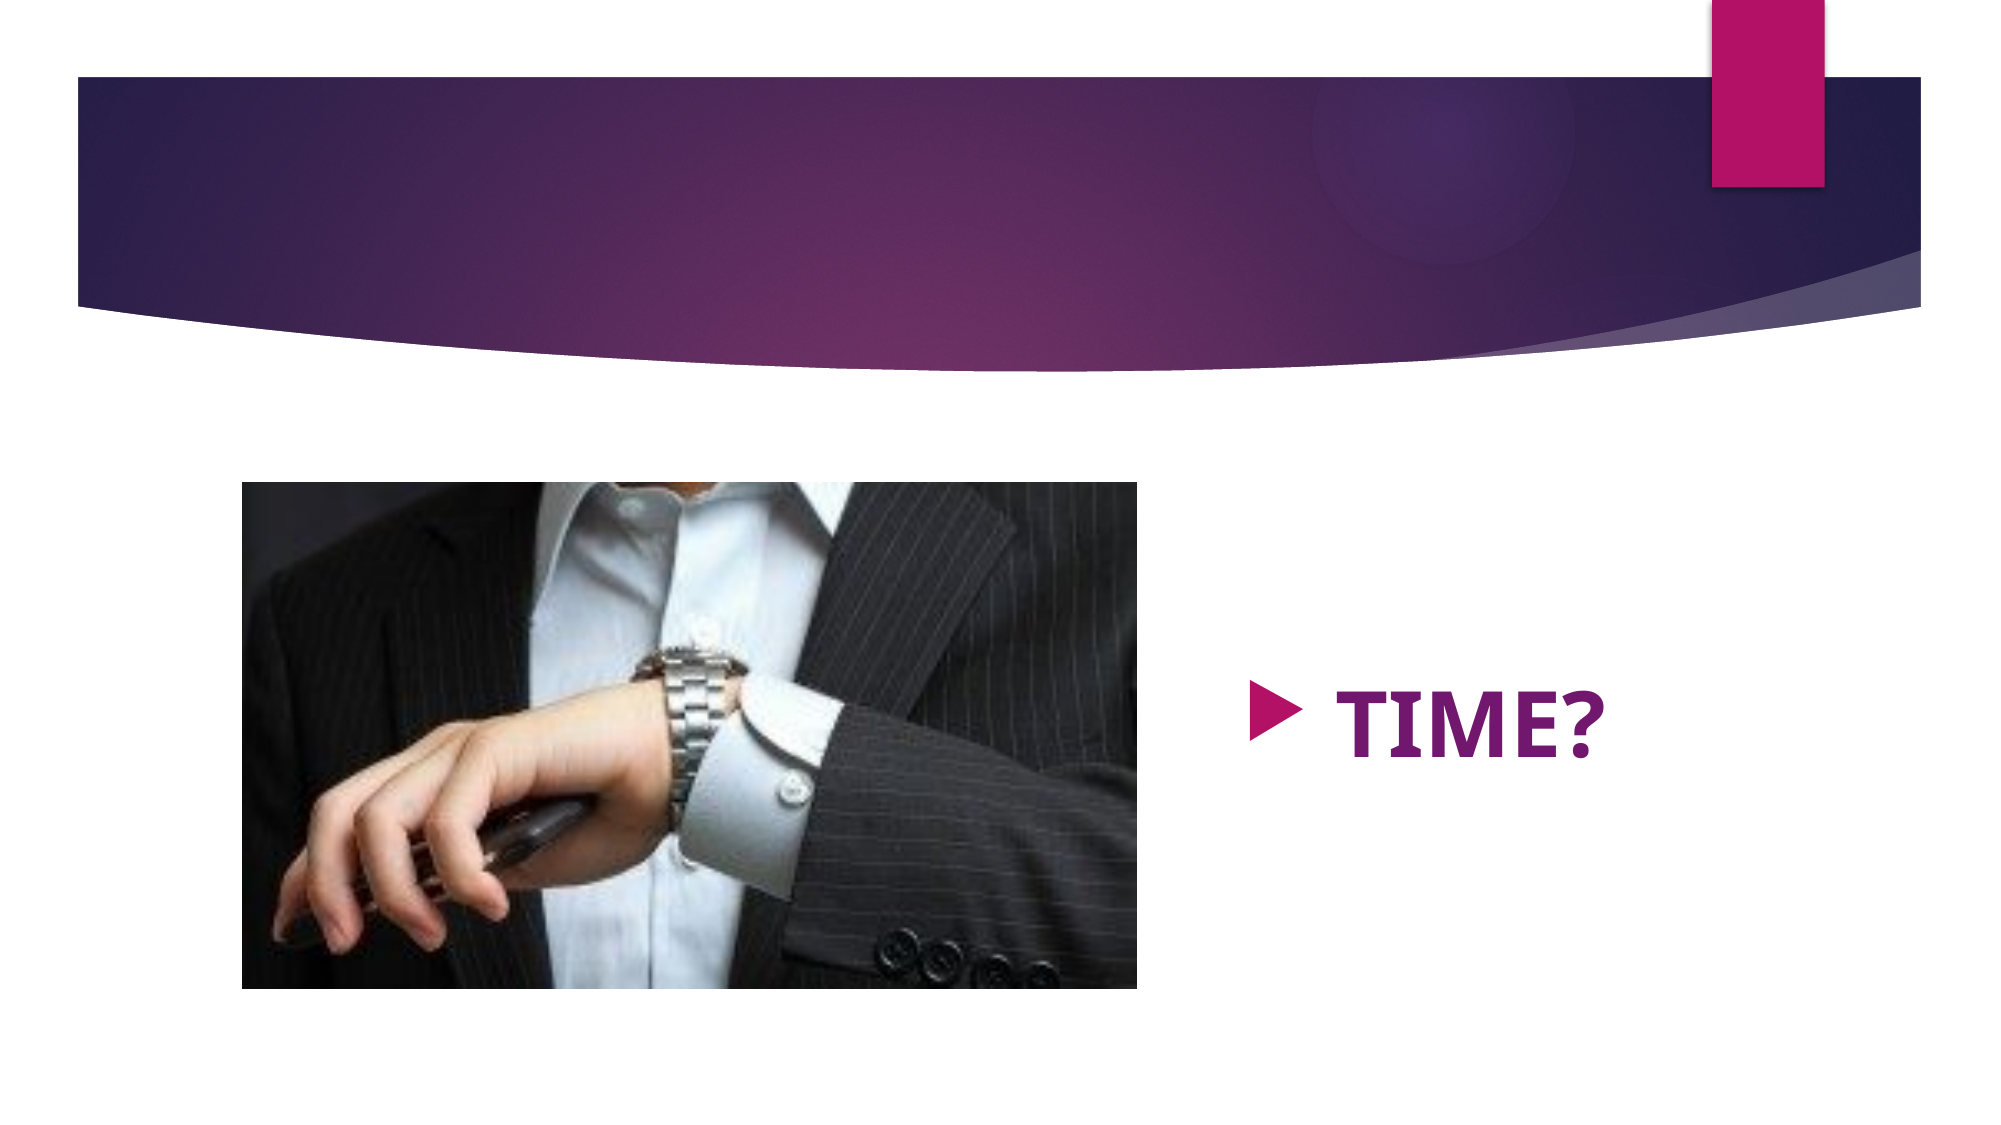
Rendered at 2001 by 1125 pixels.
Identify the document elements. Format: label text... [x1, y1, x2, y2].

picture [242, 482, 1138, 990]
list TIME? [1228, 657, 1739, 1125]
